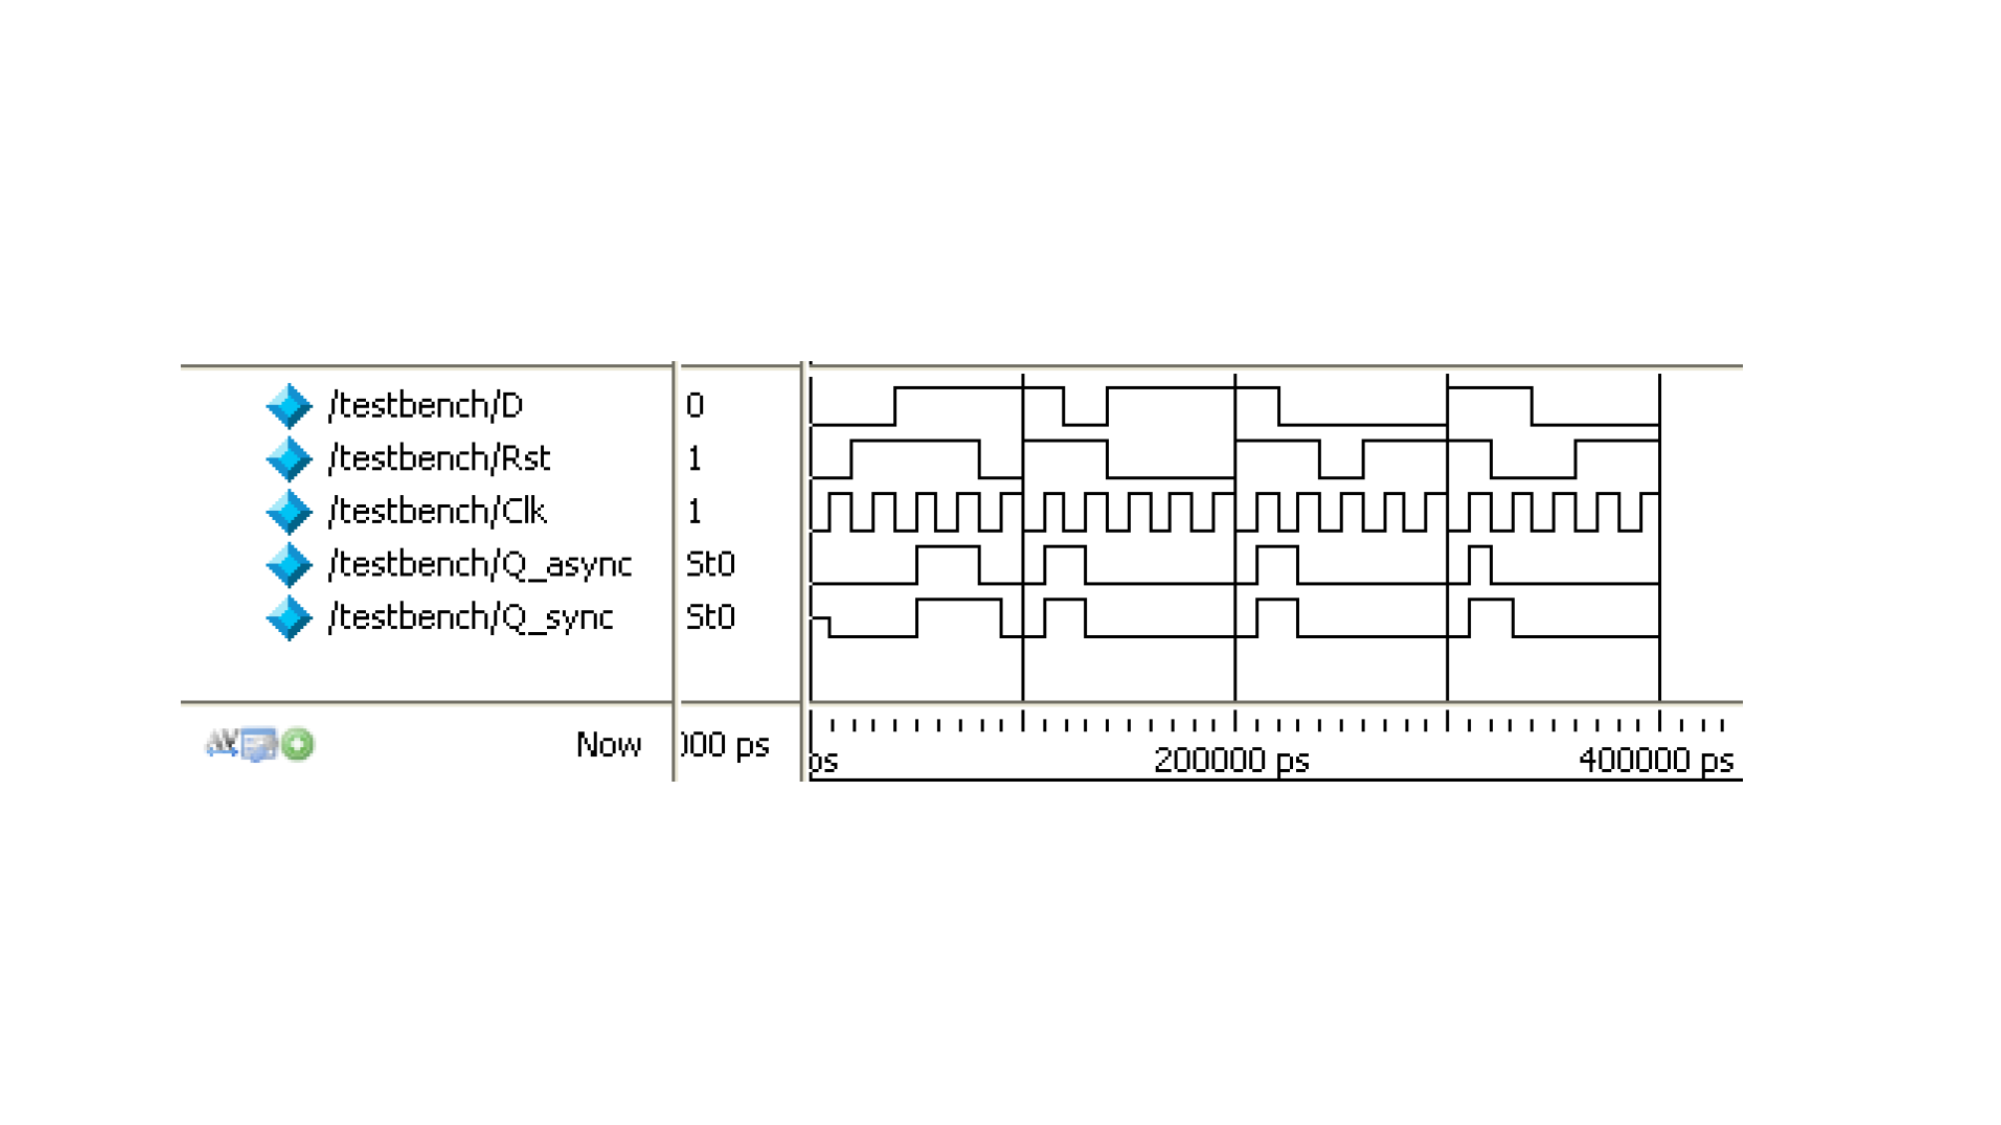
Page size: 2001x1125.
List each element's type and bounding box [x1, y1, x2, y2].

picture [95, 244, 1969, 903]
